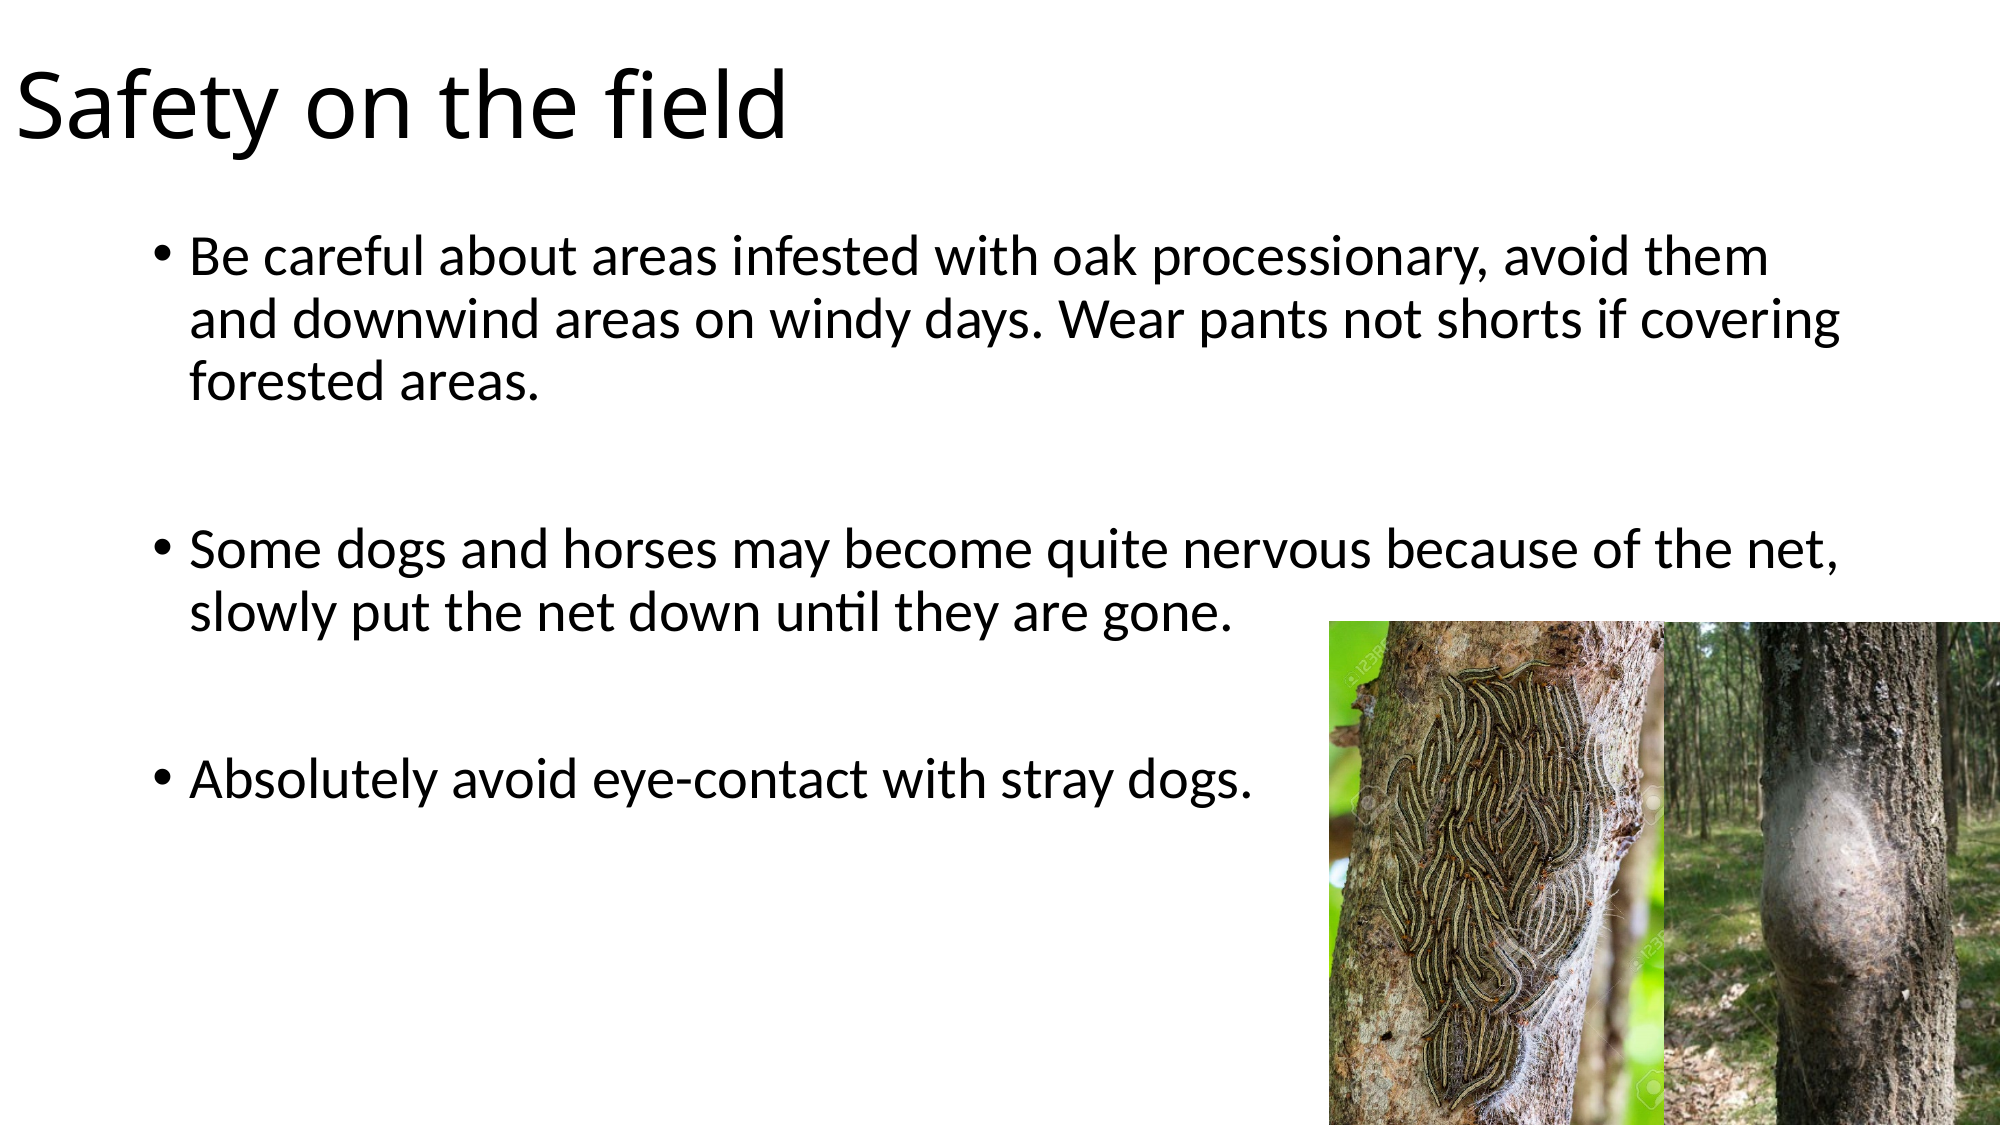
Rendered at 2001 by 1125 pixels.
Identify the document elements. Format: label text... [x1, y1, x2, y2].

list Be careful about areas infested with oak processionary, avoid them and downwind areas on windy days. Wear pants not shorts if covering forested areas. Some dogs and horses may become quite nervous because of the net, slowly put the net down until they are gone. Absolutely avoid eye-contact with stray dogs. [137, 217, 1863, 1125]
picture [1329, 621, 2000, 1125]
title Safety on the field [0, 0, 1725, 218]
